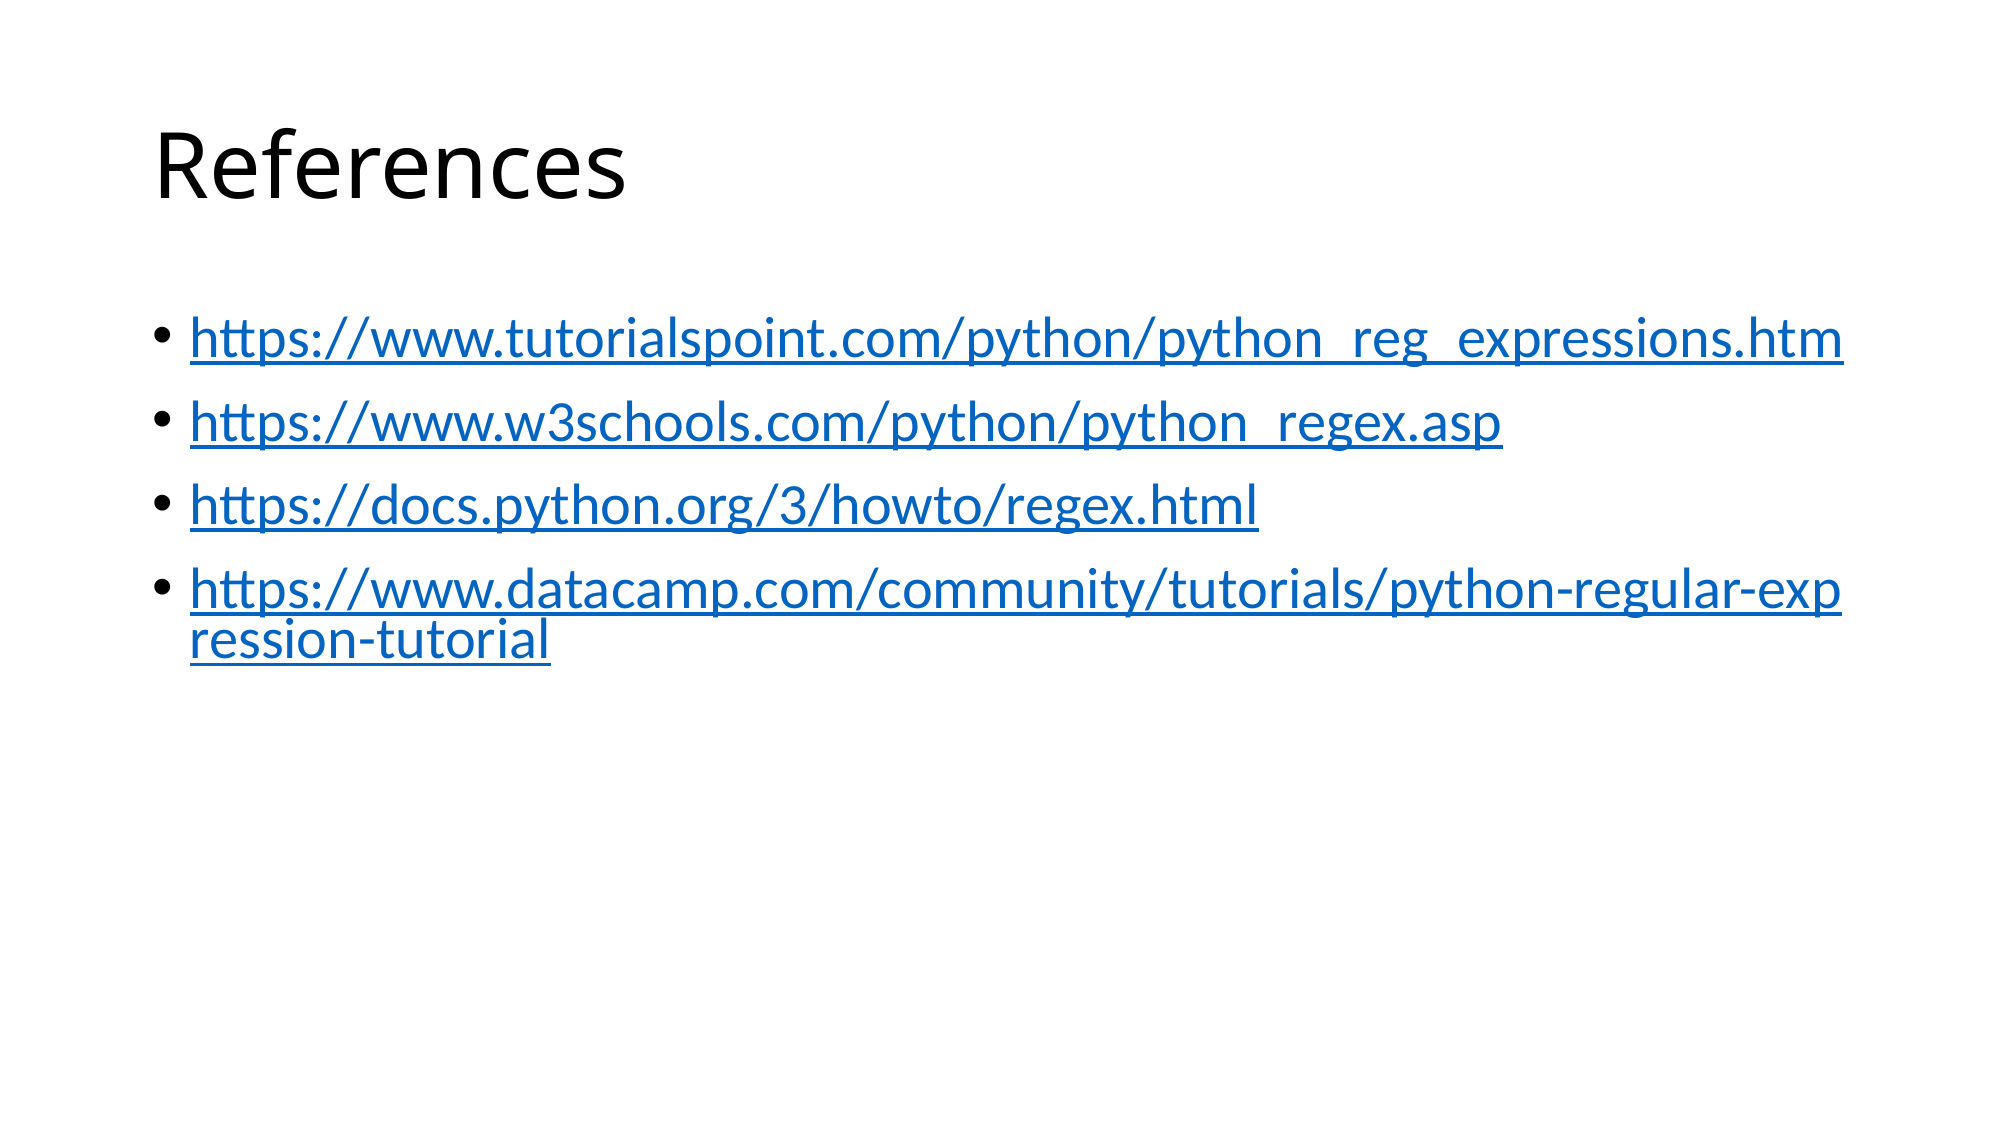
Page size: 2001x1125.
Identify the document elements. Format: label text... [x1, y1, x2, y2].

list https://www.tutorialspoint.com/python/python_reg_expressions.htm https://www.w3schools.com/python/python_regex.asp https://docs.python.org/3/howto/regex.html https://www.datacamp.com/community/tutorials/python-regular-expression-tutorial [137, 299, 1863, 1014]
title References [137, 59, 1863, 278]
